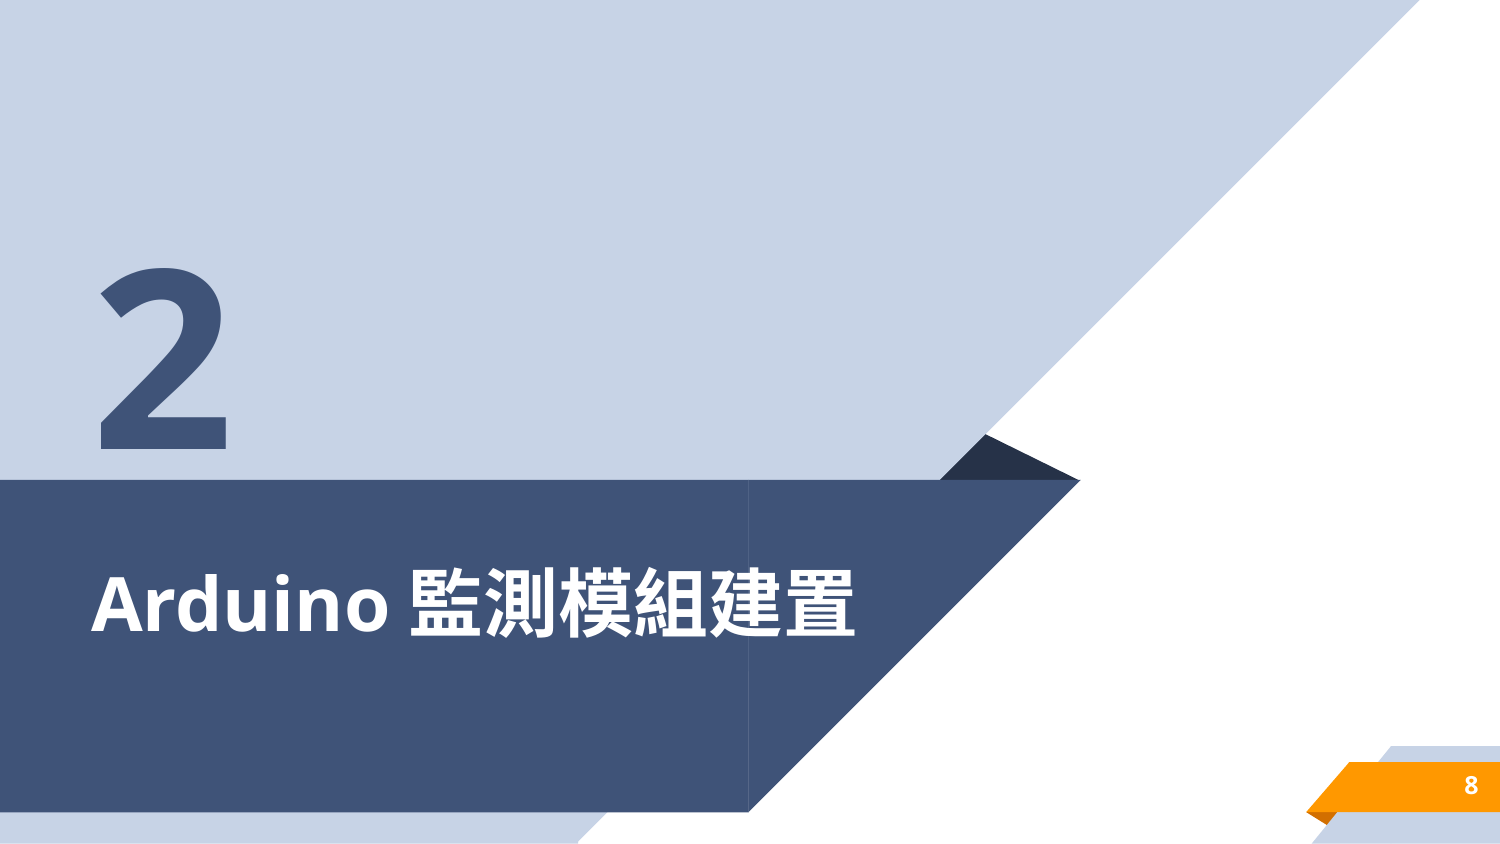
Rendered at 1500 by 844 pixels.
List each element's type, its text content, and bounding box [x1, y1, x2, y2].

slide_number 8 [1249, 760, 1494, 813]
text_box 2 [76, 0, 434, 515]
title Arduino監測模組建置 [76, 470, 877, 662]
